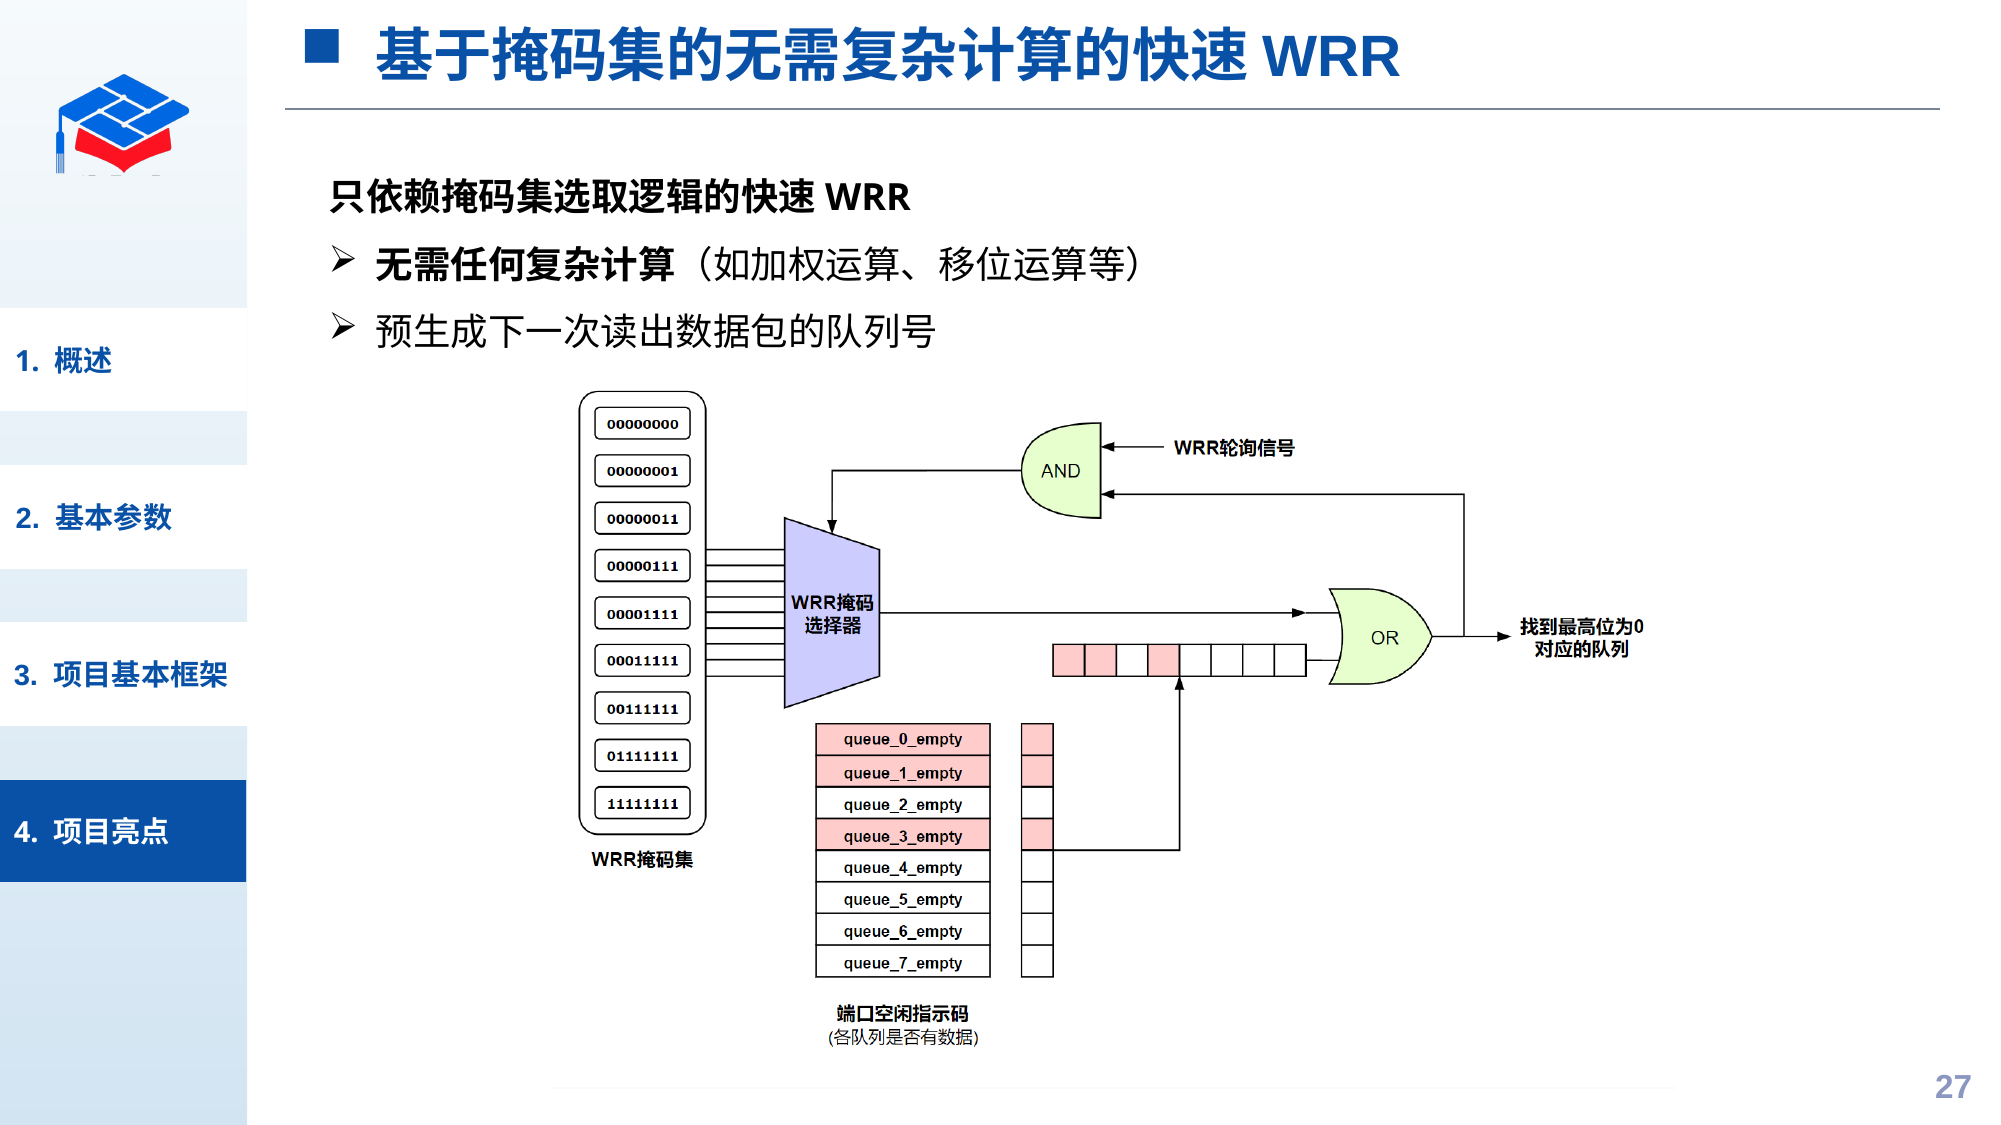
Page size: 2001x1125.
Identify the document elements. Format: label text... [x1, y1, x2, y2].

text_box 4. 项目亮点 [0, 779, 247, 883]
picture [33, 74, 214, 176]
slide_number 27 [1915, 1062, 1987, 1108]
text_box 1. 概述 [0, 308, 247, 411]
text_box [0, 0, 248, 465]
text_box [0, 569, 248, 622]
text_box 3. 项目基本框架 [0, 622, 248, 726]
title 基于掩码集的无需复杂计算的快速WRR [285, 0, 1812, 96]
picture [549, 360, 1677, 1089]
text_box [0, 726, 248, 1125]
text_box 只依赖掩码集选取逻辑的快速WRR 无需任何复杂计算（如加权运算、移位运算等） 预生成下一次读出数据包的队列号 [313, 143, 1513, 361]
text_box 2. 基本参数 [0, 465, 249, 569]
